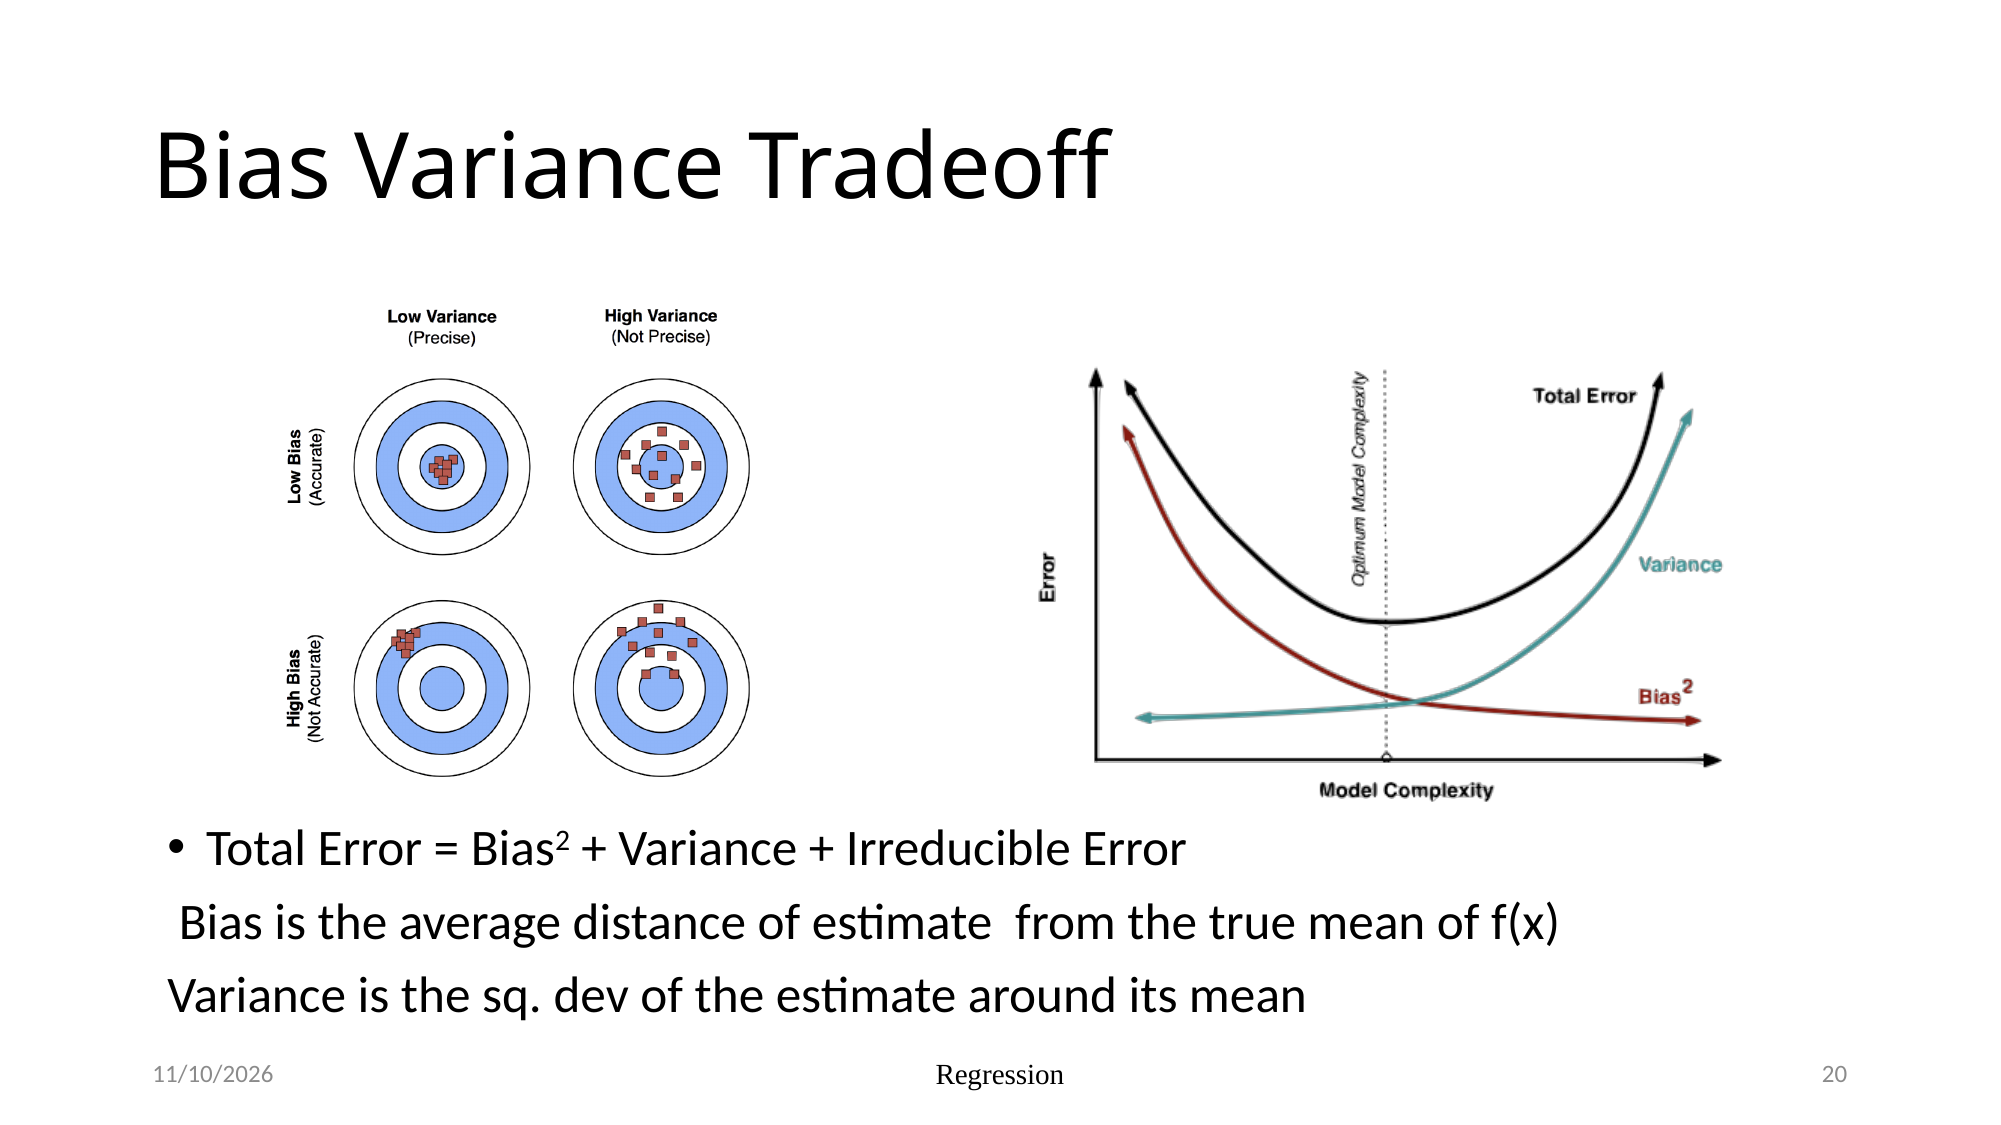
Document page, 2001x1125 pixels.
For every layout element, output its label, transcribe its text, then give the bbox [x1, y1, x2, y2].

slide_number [137, 1042, 588, 1103]
slide_number 20 [1412, 1042, 1863, 1103]
picture [1021, 349, 1761, 814]
title Bias Variance Tradeoff [137, 59, 1863, 278]
footer Regression [662, 1042, 1338, 1103]
picture [278, 299, 760, 791]
